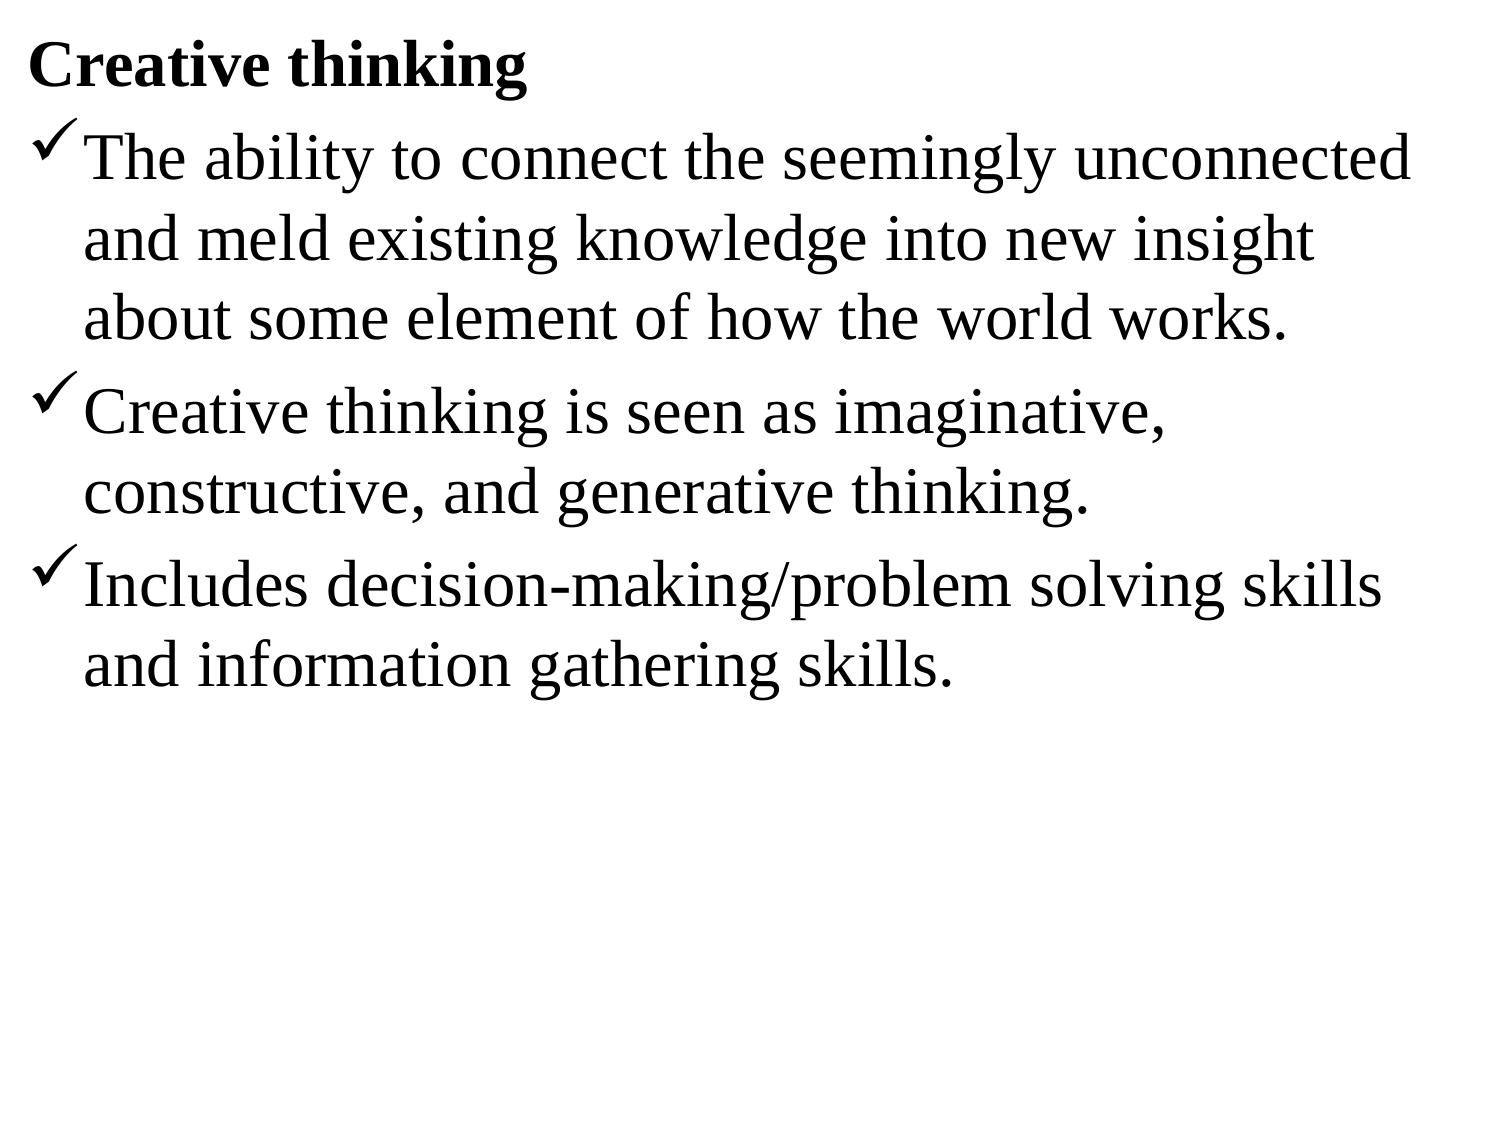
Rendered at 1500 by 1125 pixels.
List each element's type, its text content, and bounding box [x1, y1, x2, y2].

list Creative thinking The ability to connect the seemingly unconnected and meld existing knowledge into new insight about some element of how the world works. Creative thinking is seen as imaginative, constructive, and generative thinking. Includes decision-making/problem solving skills and information gathering skills. [12, 12, 1488, 1100]
